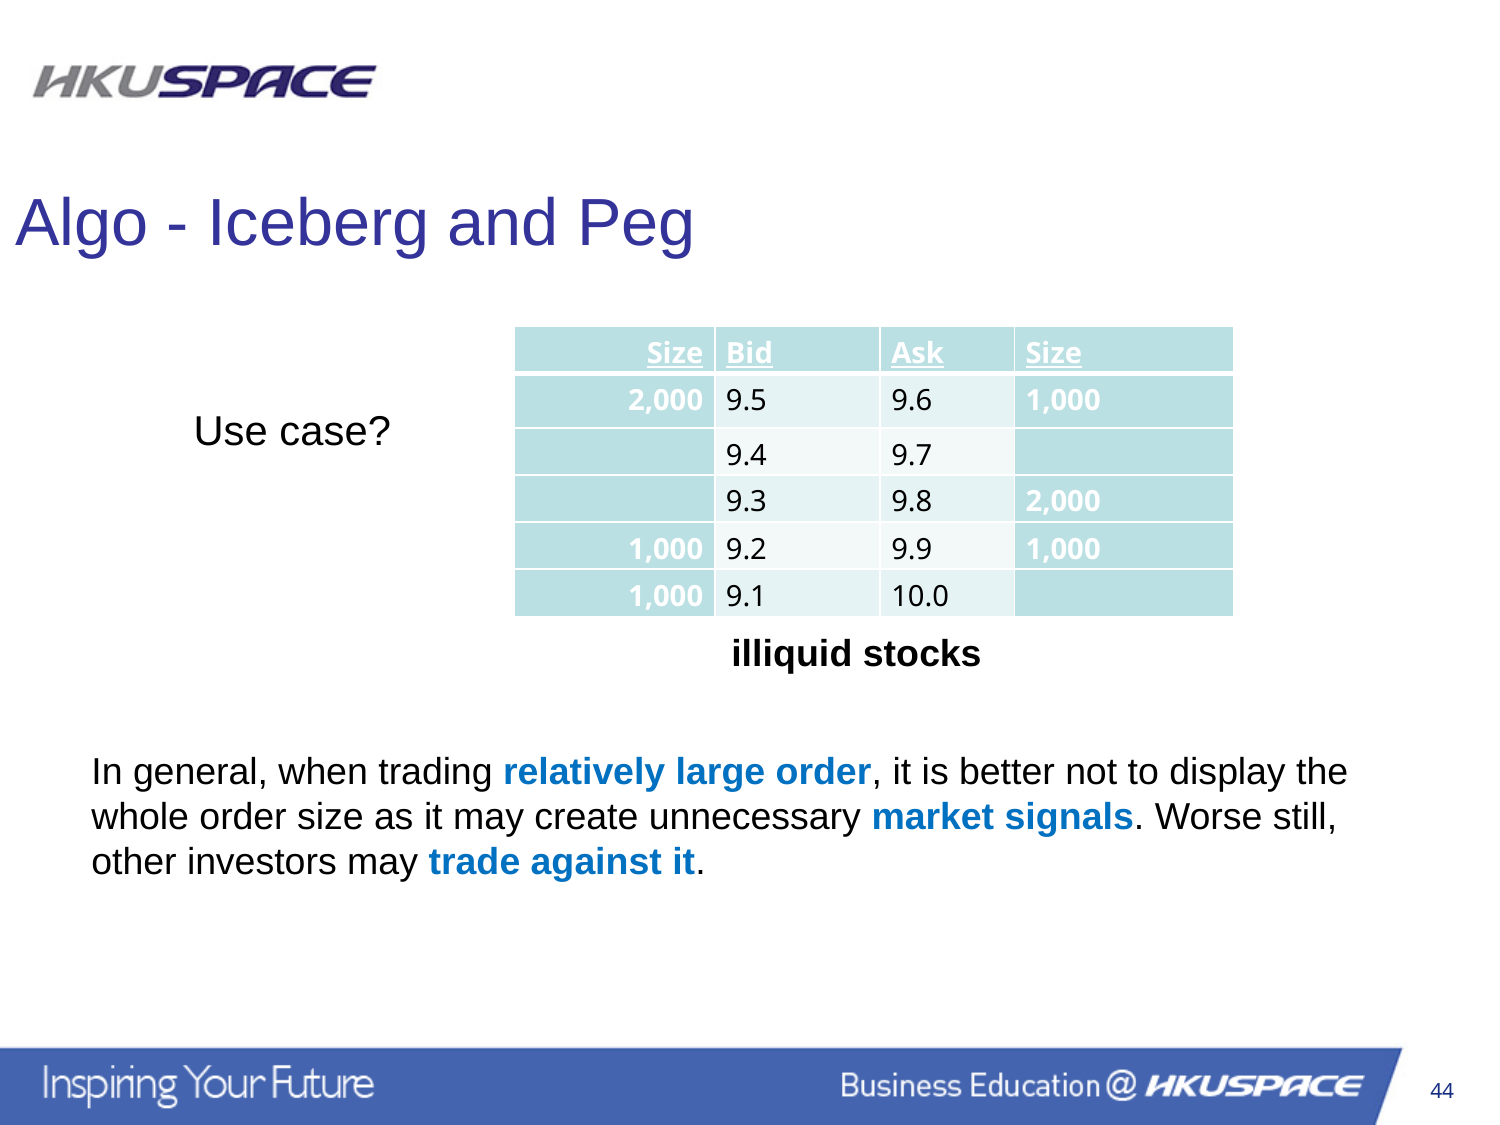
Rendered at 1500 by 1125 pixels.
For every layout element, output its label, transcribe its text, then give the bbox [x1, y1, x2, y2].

table_header Size [515, 327, 714, 371]
table_cell 1,000 [515, 523, 714, 568]
table_cell 9.1 [716, 570, 879, 616]
table_cell 9.6 [881, 376, 1014, 427]
table_header Size [1015, 327, 1233, 371]
slide_number 44 [1415, 1070, 1499, 1125]
table_cell 2,000 [1015, 476, 1233, 521]
text_box In general, when trading relatively large order, it is better not to display the whole order size as it may create unnecessary market signals. Worse still, other investors may trade against it. [76, 739, 1388, 890]
table_cell 9.9 [881, 523, 1014, 568]
table_cell 9.7 [881, 429, 1014, 474]
table_cell 10.0 [881, 570, 1014, 616]
table_cell 1,000 [1015, 523, 1233, 568]
table_cell [1015, 570, 1233, 616]
table_cell 1,000 [515, 570, 714, 616]
table_cell 9.4 [716, 429, 879, 474]
table_cell 2,000 [515, 376, 714, 427]
title Algo - Iceberg and Peg [0, 101, 1325, 266]
text_box illiquid stocks [716, 621, 997, 682]
table_cell 9.5 [716, 376, 879, 427]
table_cell 9.8 [881, 476, 1014, 521]
picture [0, 0, 1500, 1125]
table_cell [515, 476, 714, 521]
table_header Ask [881, 327, 1014, 371]
table_cell [1015, 429, 1233, 474]
text_box Use case? [178, 396, 510, 503]
table_cell 9.3 [716, 476, 879, 521]
table_cell 9.2 [716, 523, 879, 568]
table_cell [515, 429, 714, 474]
table_cell 1,000 [1015, 376, 1233, 427]
table_header Bid [716, 327, 879, 371]
